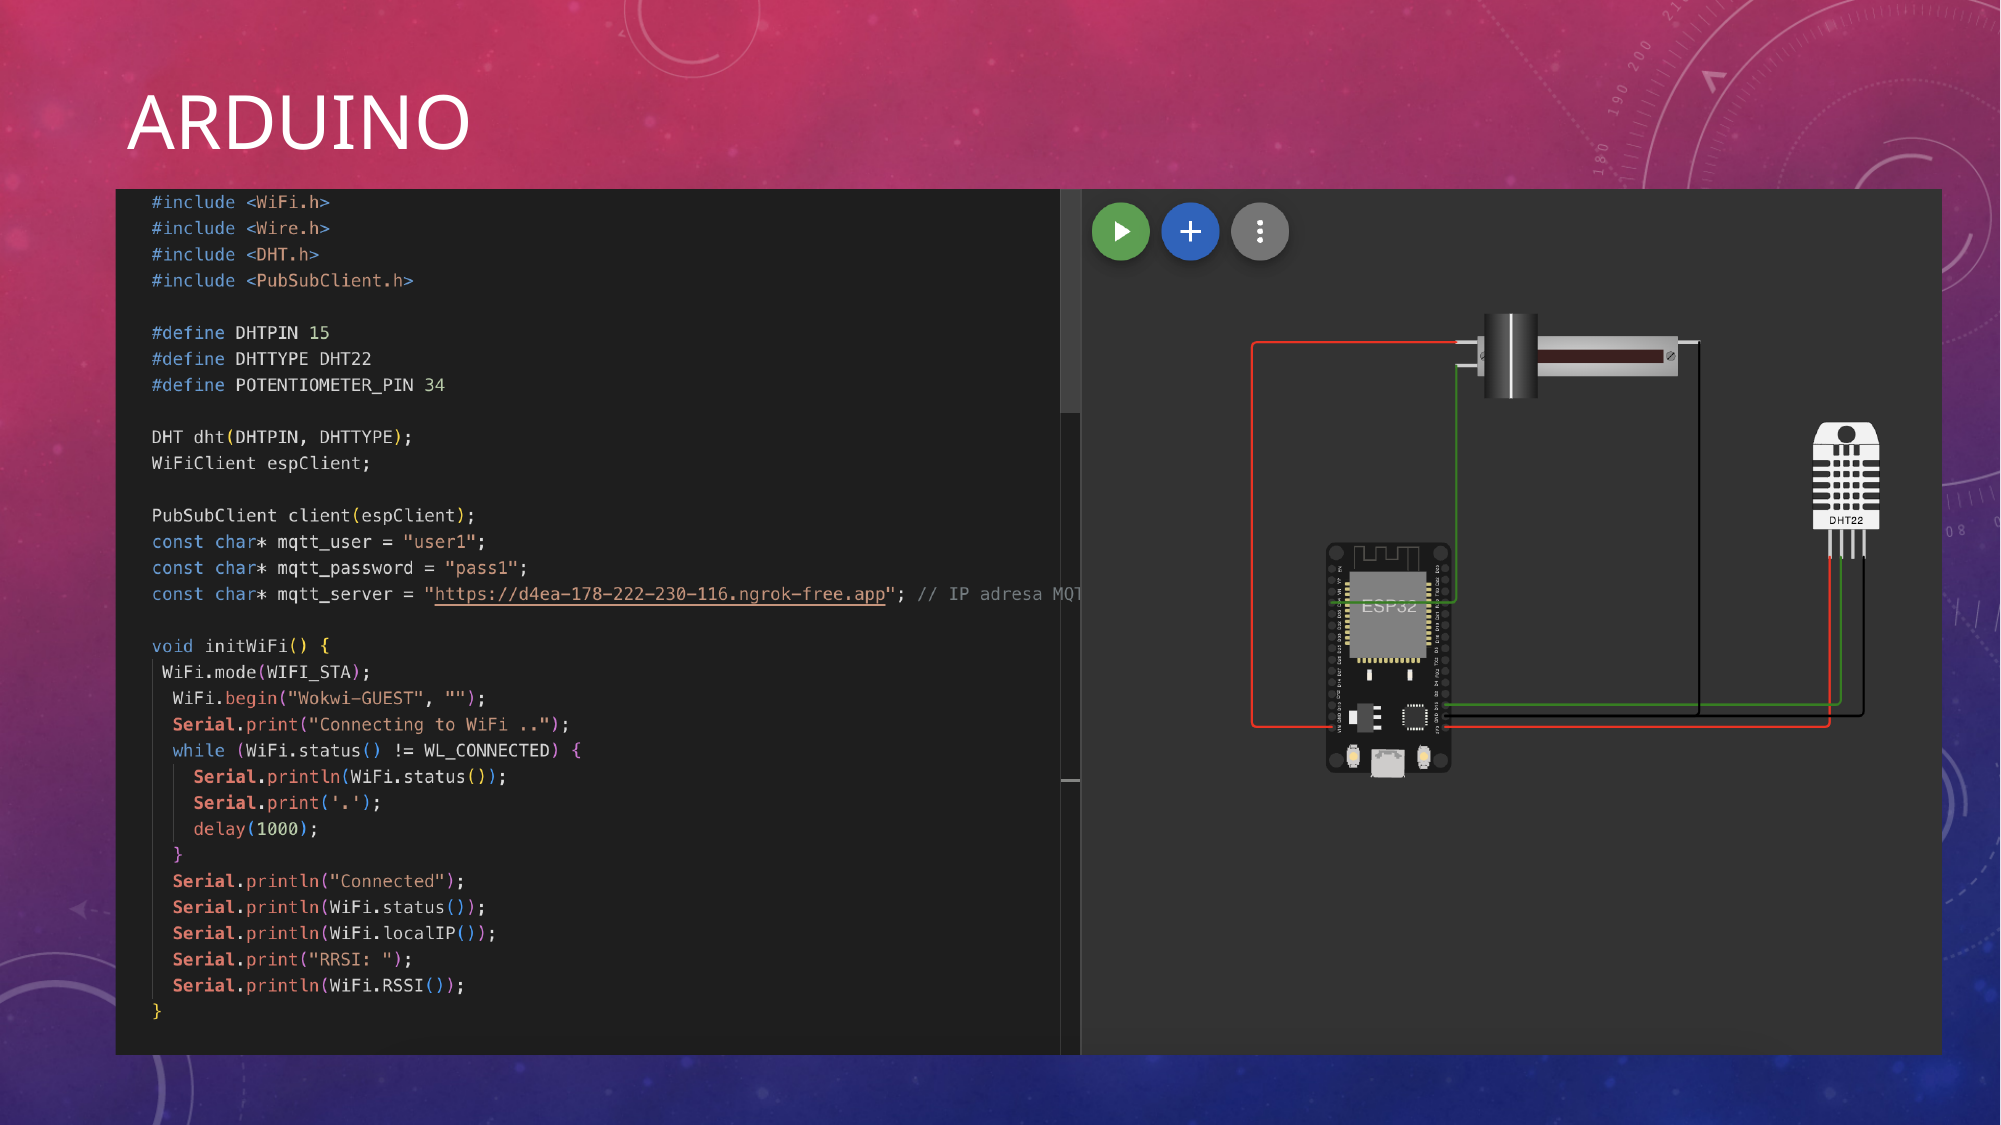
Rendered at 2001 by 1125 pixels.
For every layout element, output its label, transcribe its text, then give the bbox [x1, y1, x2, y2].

picture [0, 0, 2001, 1125]
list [115, 189, 1943, 1055]
title Arduino [112, 0, 1775, 193]
